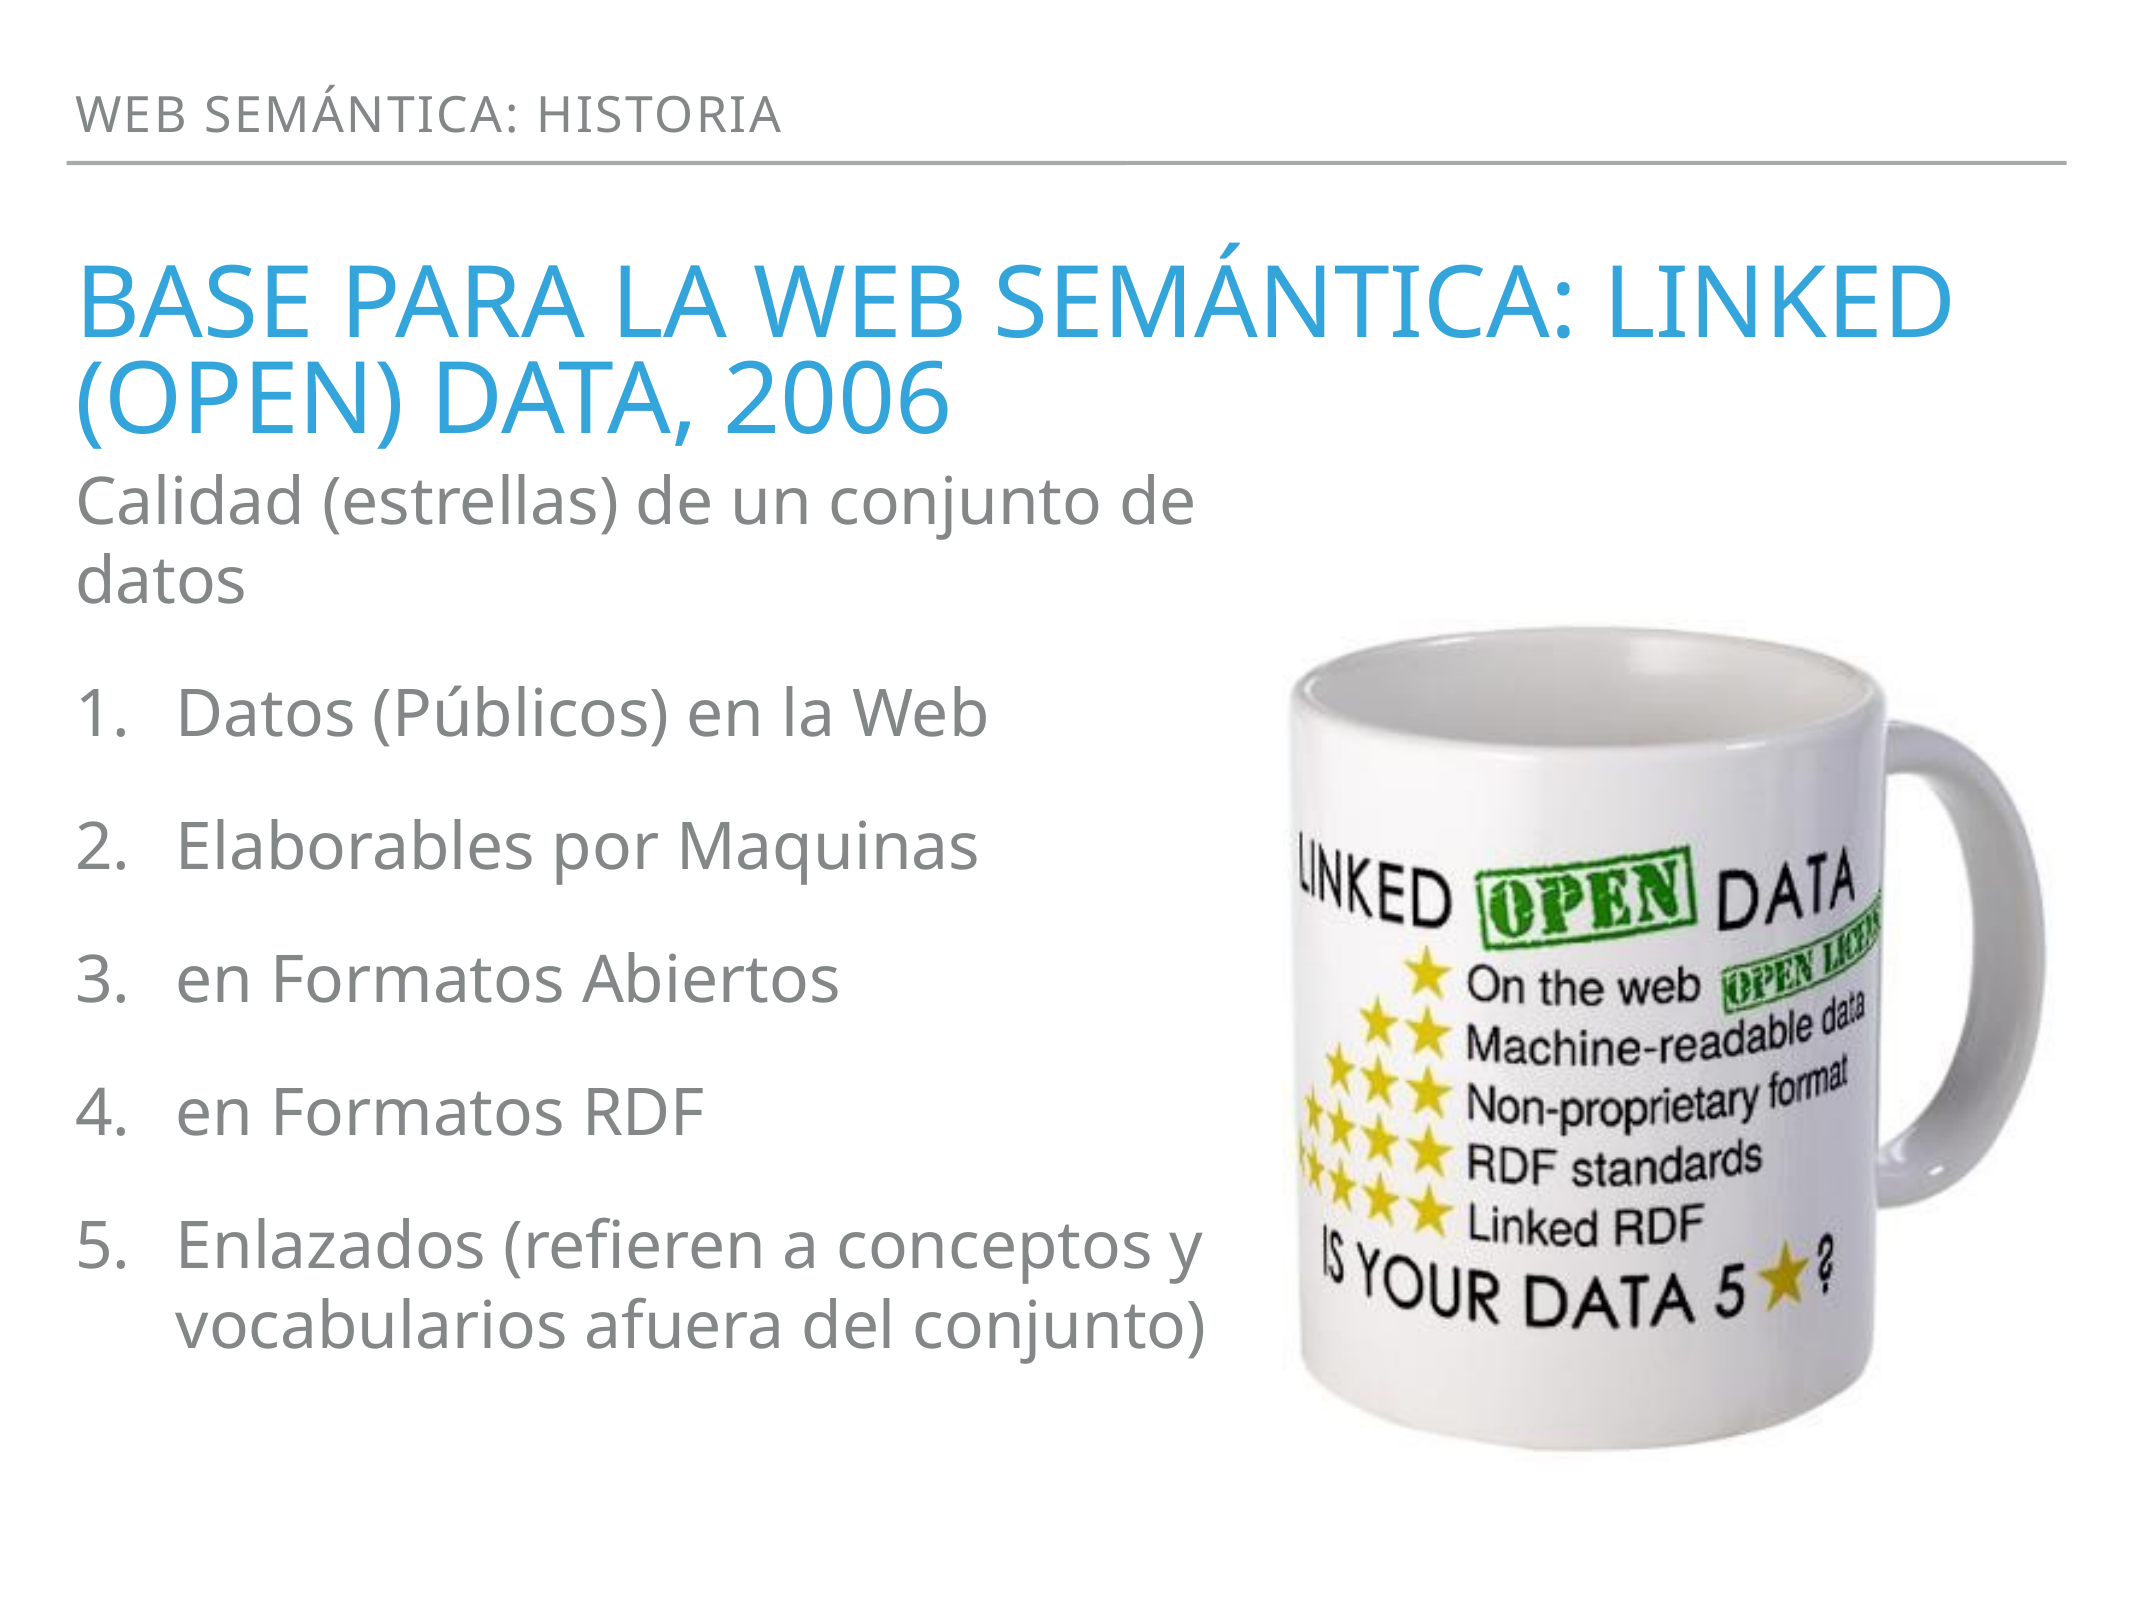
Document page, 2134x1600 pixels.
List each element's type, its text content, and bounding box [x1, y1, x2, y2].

title BASE para la Web Semántica: LINKED (OPEN) DATA, 2006 [66, 251, 2068, 372]
list Calidad (estrellas) de un conjunto de datos Datos (Públicos) en la Web Elaborables por Maquinas en Formatos Abiertos en Formatos RDF Enlazados (refieren a conceptos y vocabularios afuera del conjunto) [66, 449, 1391, 1453]
list WEB SEMántica: historia [66, 74, 1901, 151]
picture [1245, 618, 2089, 1462]
